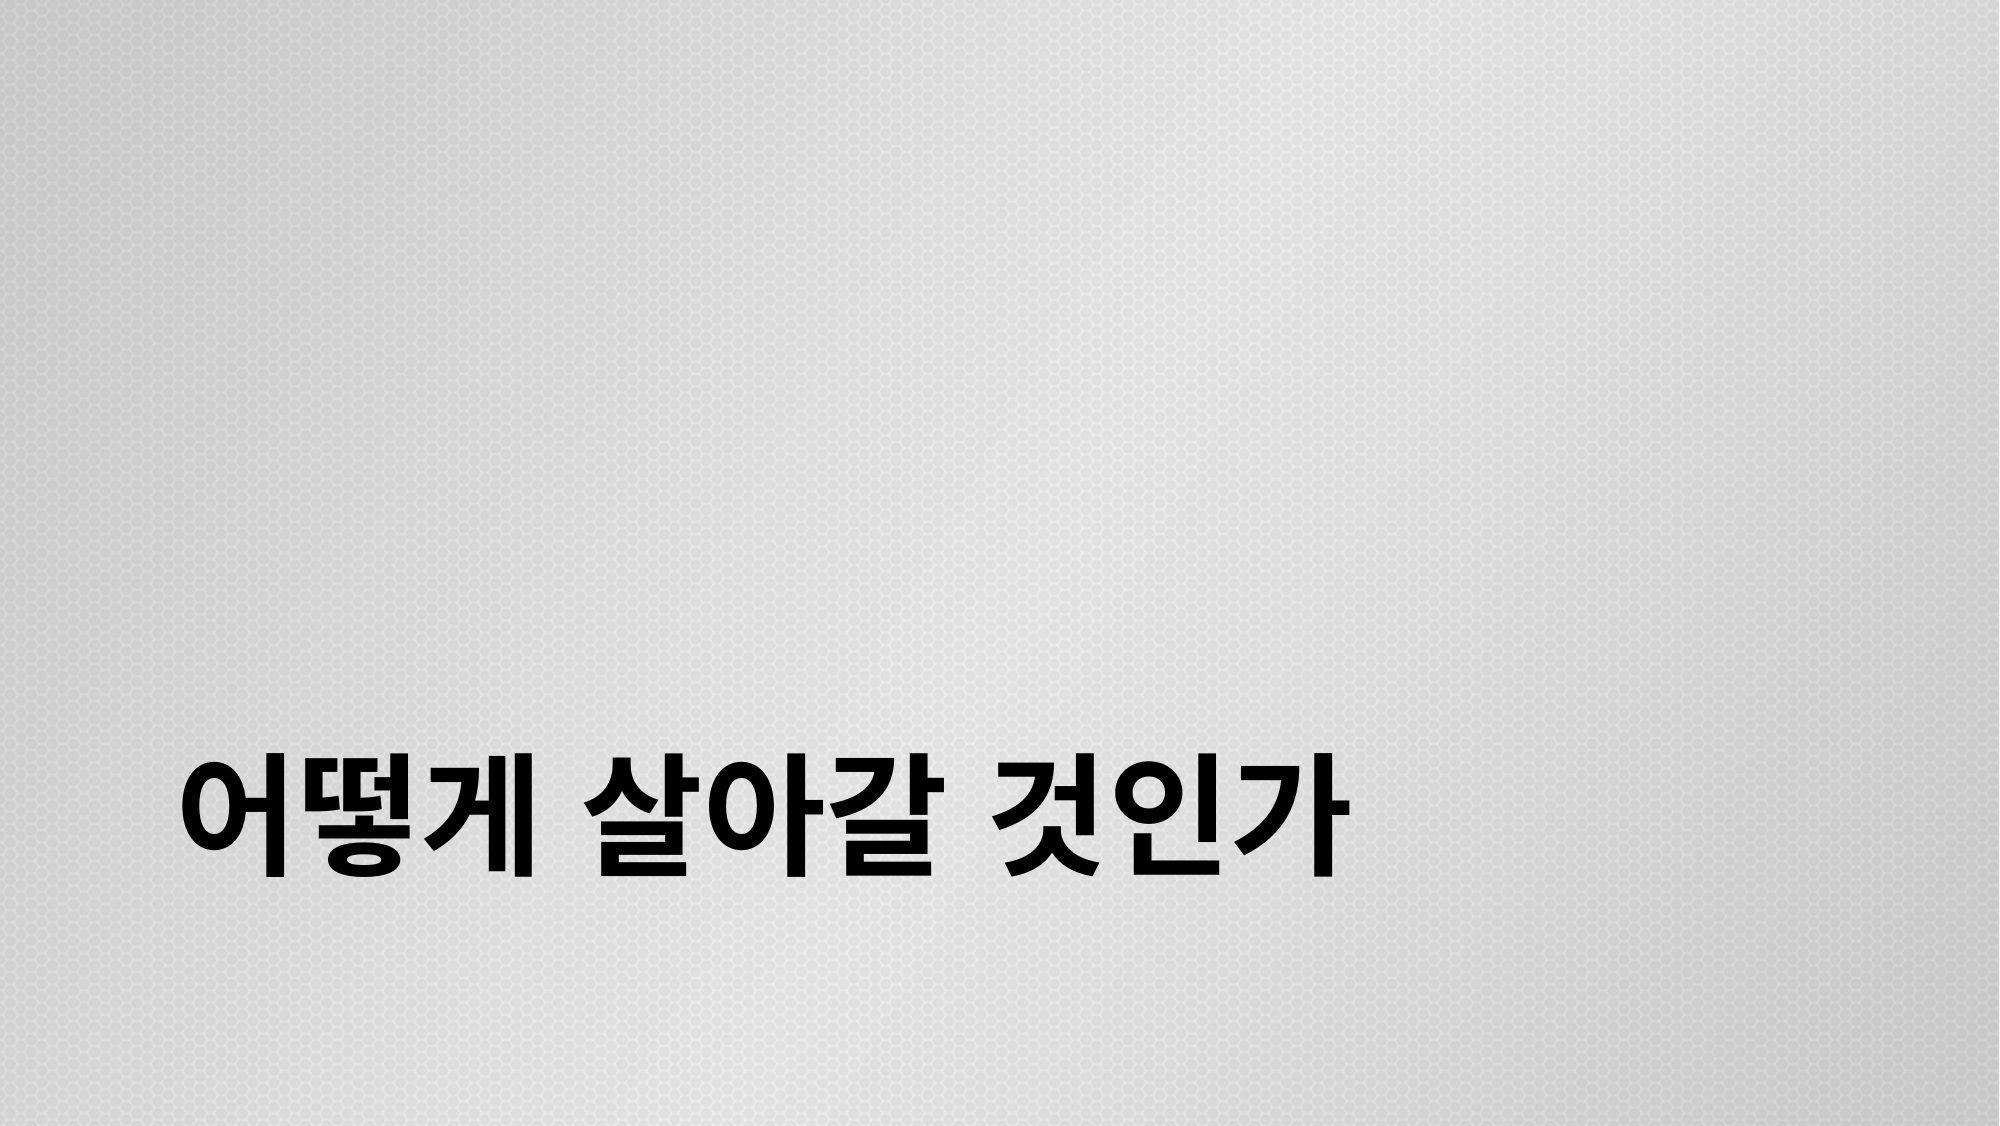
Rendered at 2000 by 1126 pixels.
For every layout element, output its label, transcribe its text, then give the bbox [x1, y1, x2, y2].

title 어떻게 살아갈 것인가 [157, 723, 1858, 947]
picture [0, 0, 2000, 1126]
